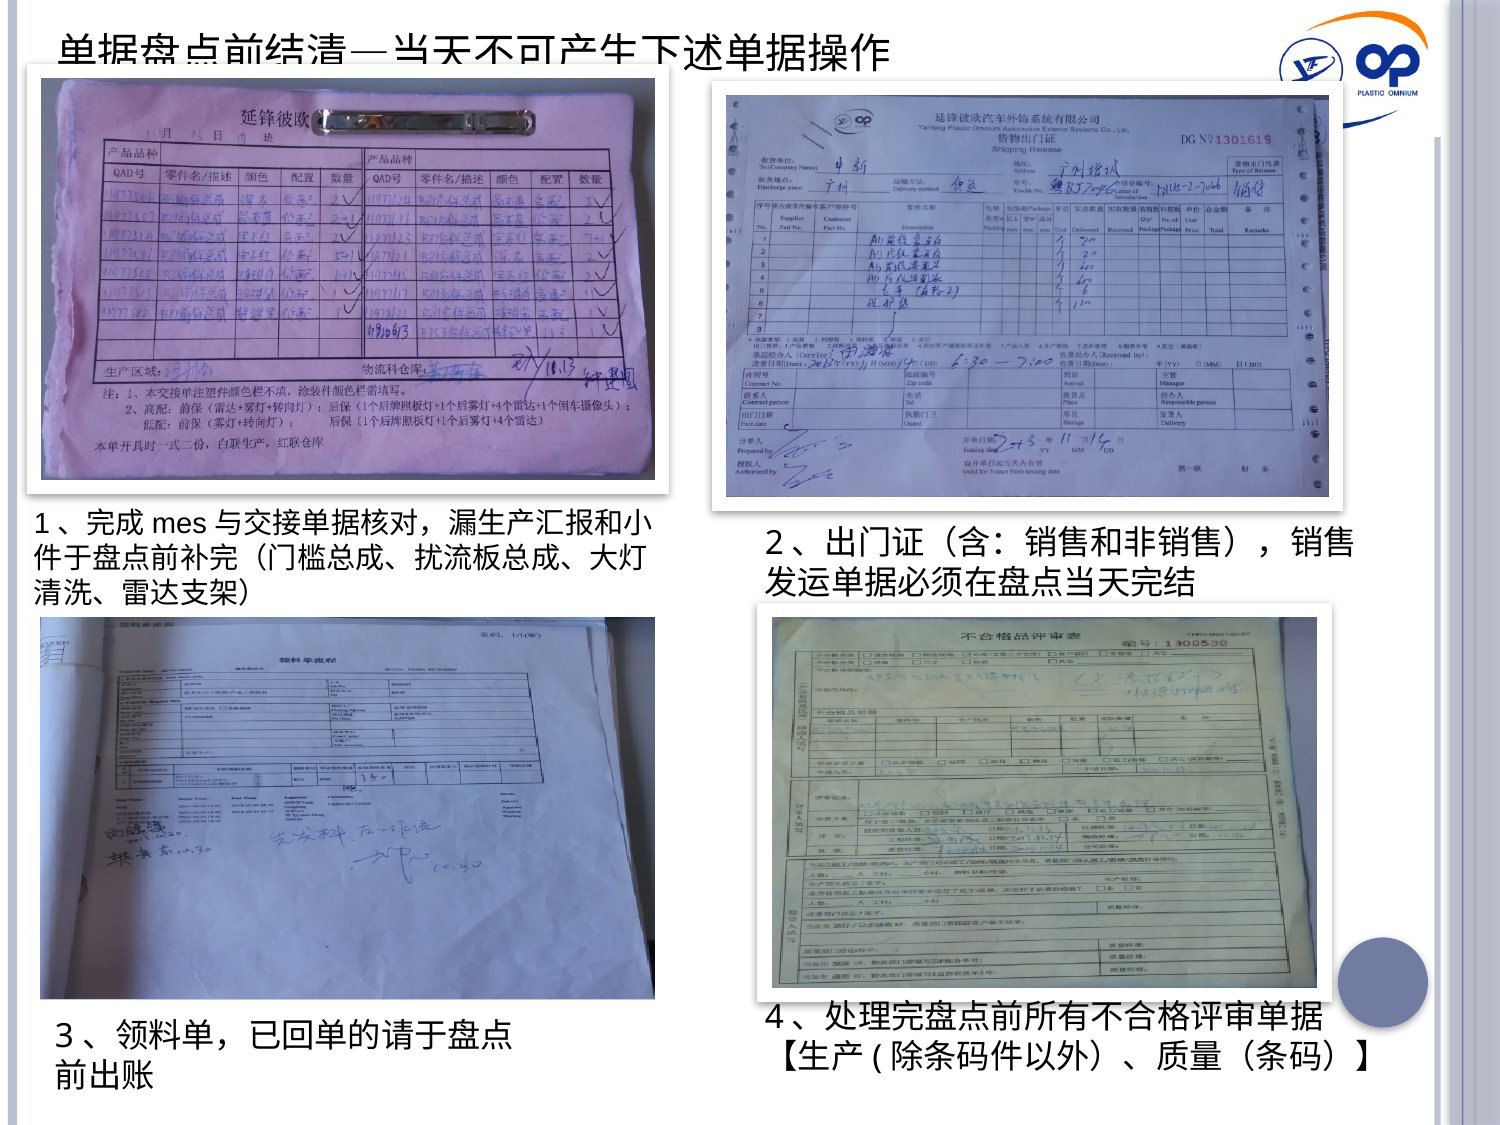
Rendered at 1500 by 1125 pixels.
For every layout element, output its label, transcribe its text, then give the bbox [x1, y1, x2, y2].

text_box 1、完成mes与交接单据核对，漏生产汇报和小件于盘点前补完（门槛总成、扰流板总成、大灯清洗、雷达支架） [19, 496, 676, 617]
text_box 单据盘点前结清—当天不可产生下述单据操作 [41, 19, 1270, 84]
picture [40, 77, 656, 481]
text_box 3、领料单，已回单的请于盘点前出账 [40, 1008, 561, 1102]
picture [39, 616, 656, 1001]
text_box 2、出门证（含：销售和非销售），销售发运单据必须在盘点当天完结 [750, 513, 1376, 609]
text_box 4、处理完盘点前所有不合格评审单据 【生产(除条码件以外）、质量（条码）】 [750, 987, 1465, 1083]
picture [725, 94, 1330, 498]
picture [771, 616, 1318, 989]
picture [1257, 0, 1441, 137]
